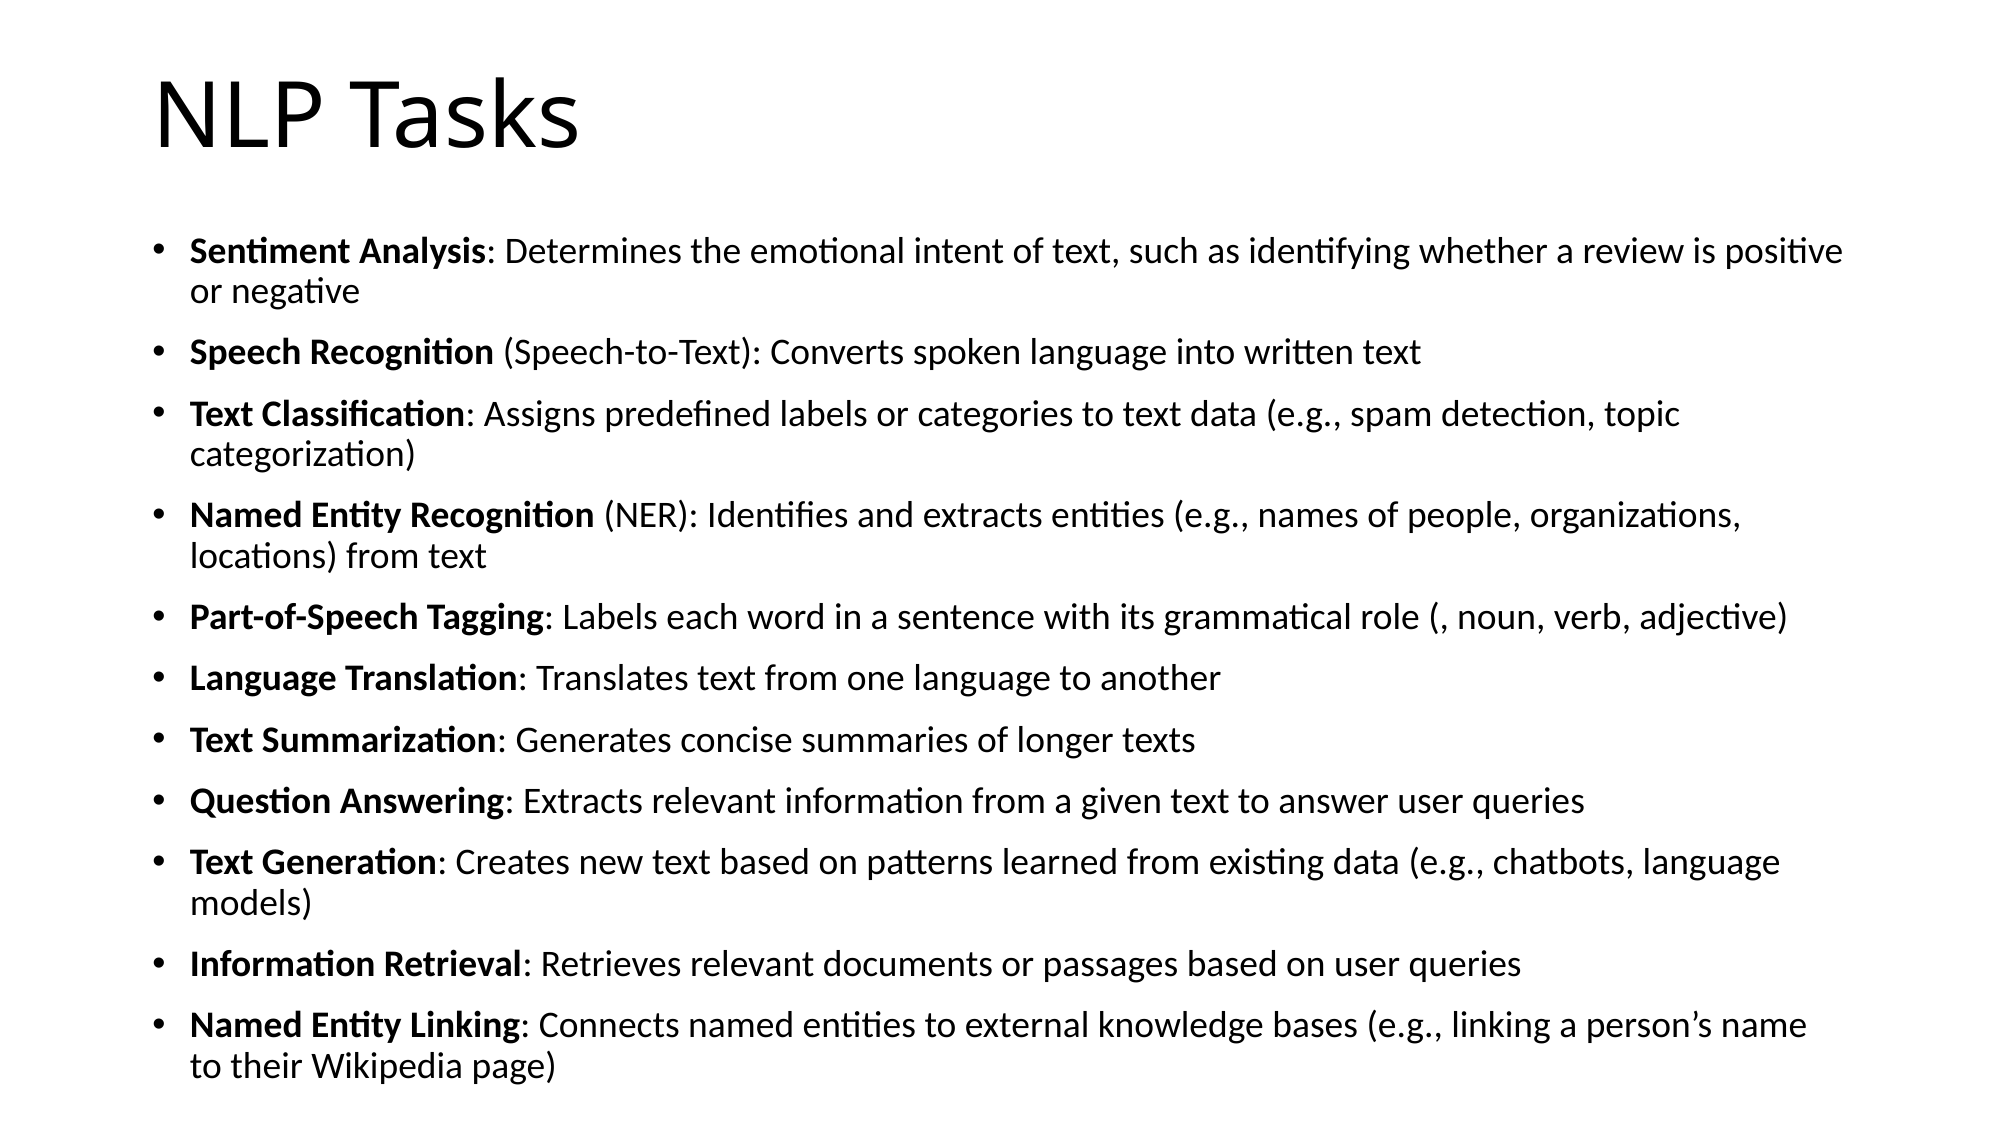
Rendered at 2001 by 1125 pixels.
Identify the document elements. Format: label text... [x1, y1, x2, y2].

title NLP Tasks [137, 8, 1863, 223]
list Sentiment Analysis: Determines the emotional intent of text, such as identifying whether a review is positive or negative Speech Recognition (Speech-to-Text): Converts spoken language into written text Text Classification: Assigns predefined labels or categories to text data (e.g., spam detection, topic categorization) Named Entity Recognition (NER): Identifies and extracts entities (e.g., names of people, organizations, locations) from text Part-of-Speech Tagging: Labels each word in a sentence with its grammatical role (, noun, verb, adjective) Language Translation: Translates text from one language to another Text Summarization: Generates concise summaries of longer texts Question Answering: Extracts relevant information from a given text to answer user queries Text Generation: Creates new text based on patterns learned from existing data (e.g., chatbots, language models) Information Retrieval: Retrieves relevant documents or passages based on user queries Named Entity Linking: Connects named entities to external knowledge bases (e.g., linking a person’s name to their Wikipedia page) [137, 223, 1863, 1001]
